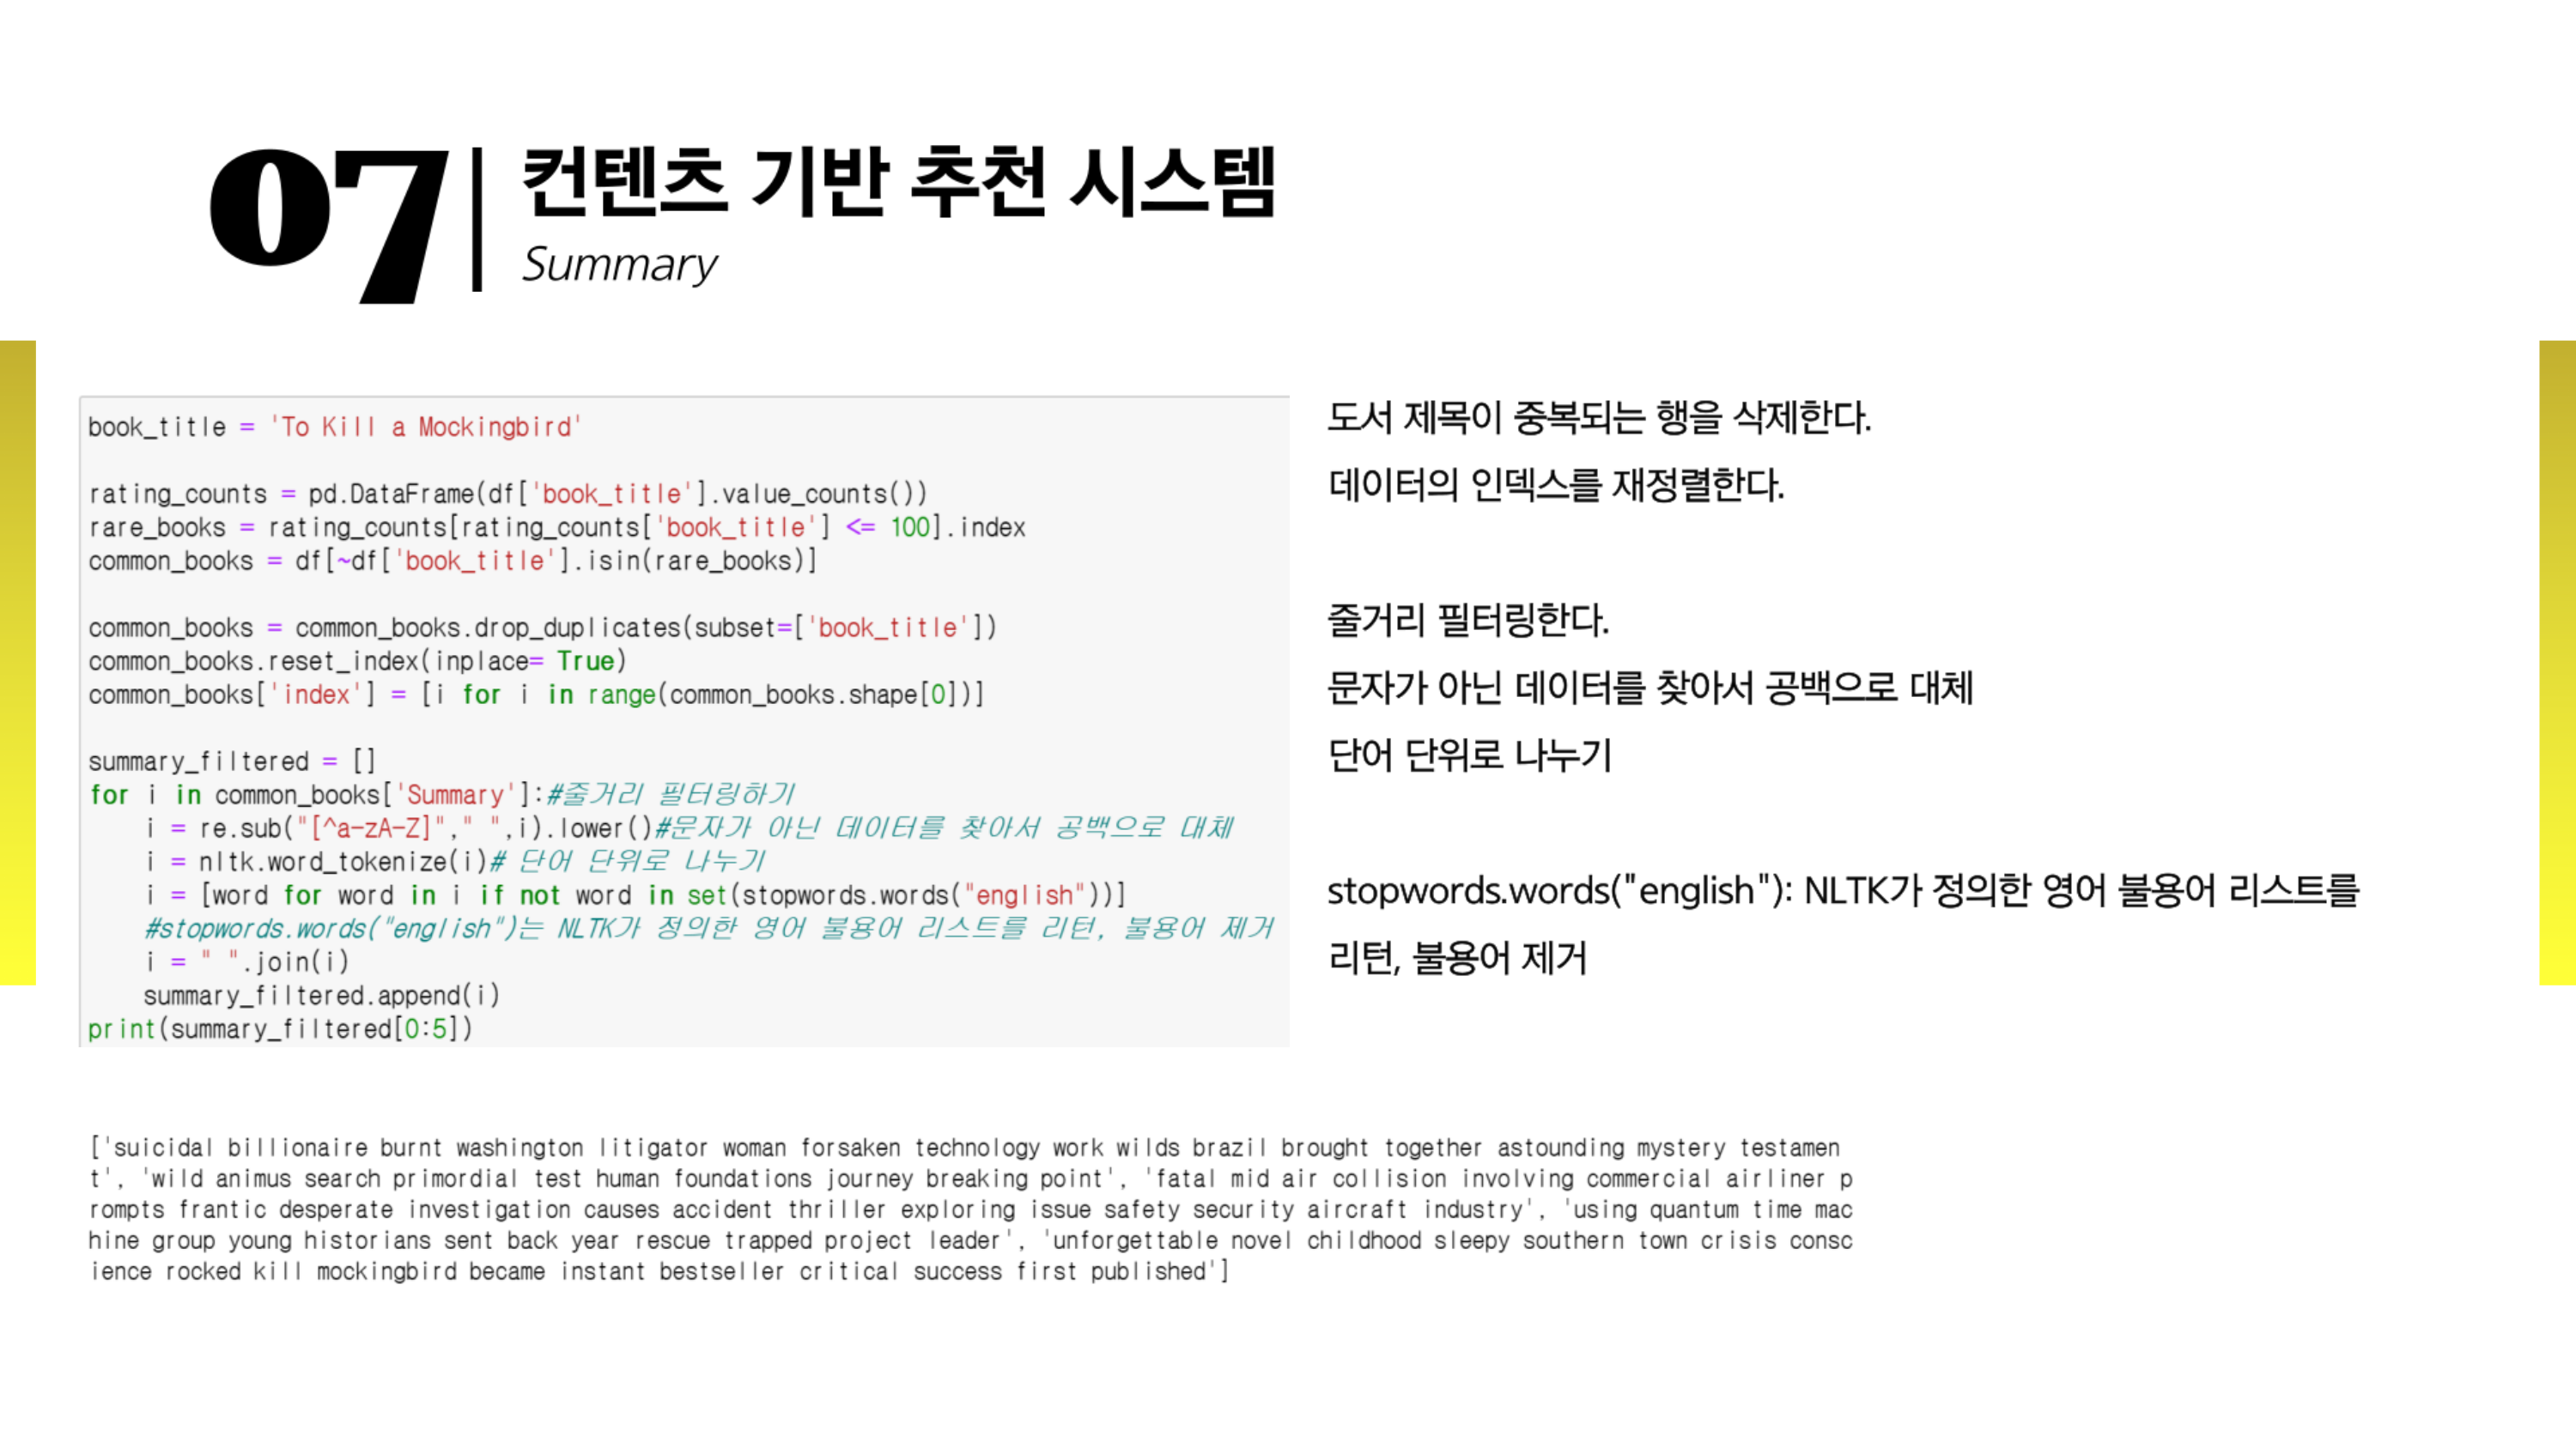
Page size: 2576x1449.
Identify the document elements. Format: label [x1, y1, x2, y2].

picture [1317, 382, 2394, 1089]
picture [114, 0, 1351, 640]
text_box [78, 1124, 1864, 1294]
text_box [0, 339, 37, 985]
text_box [78, 394, 1290, 1047]
text_box [2539, 339, 2576, 985]
